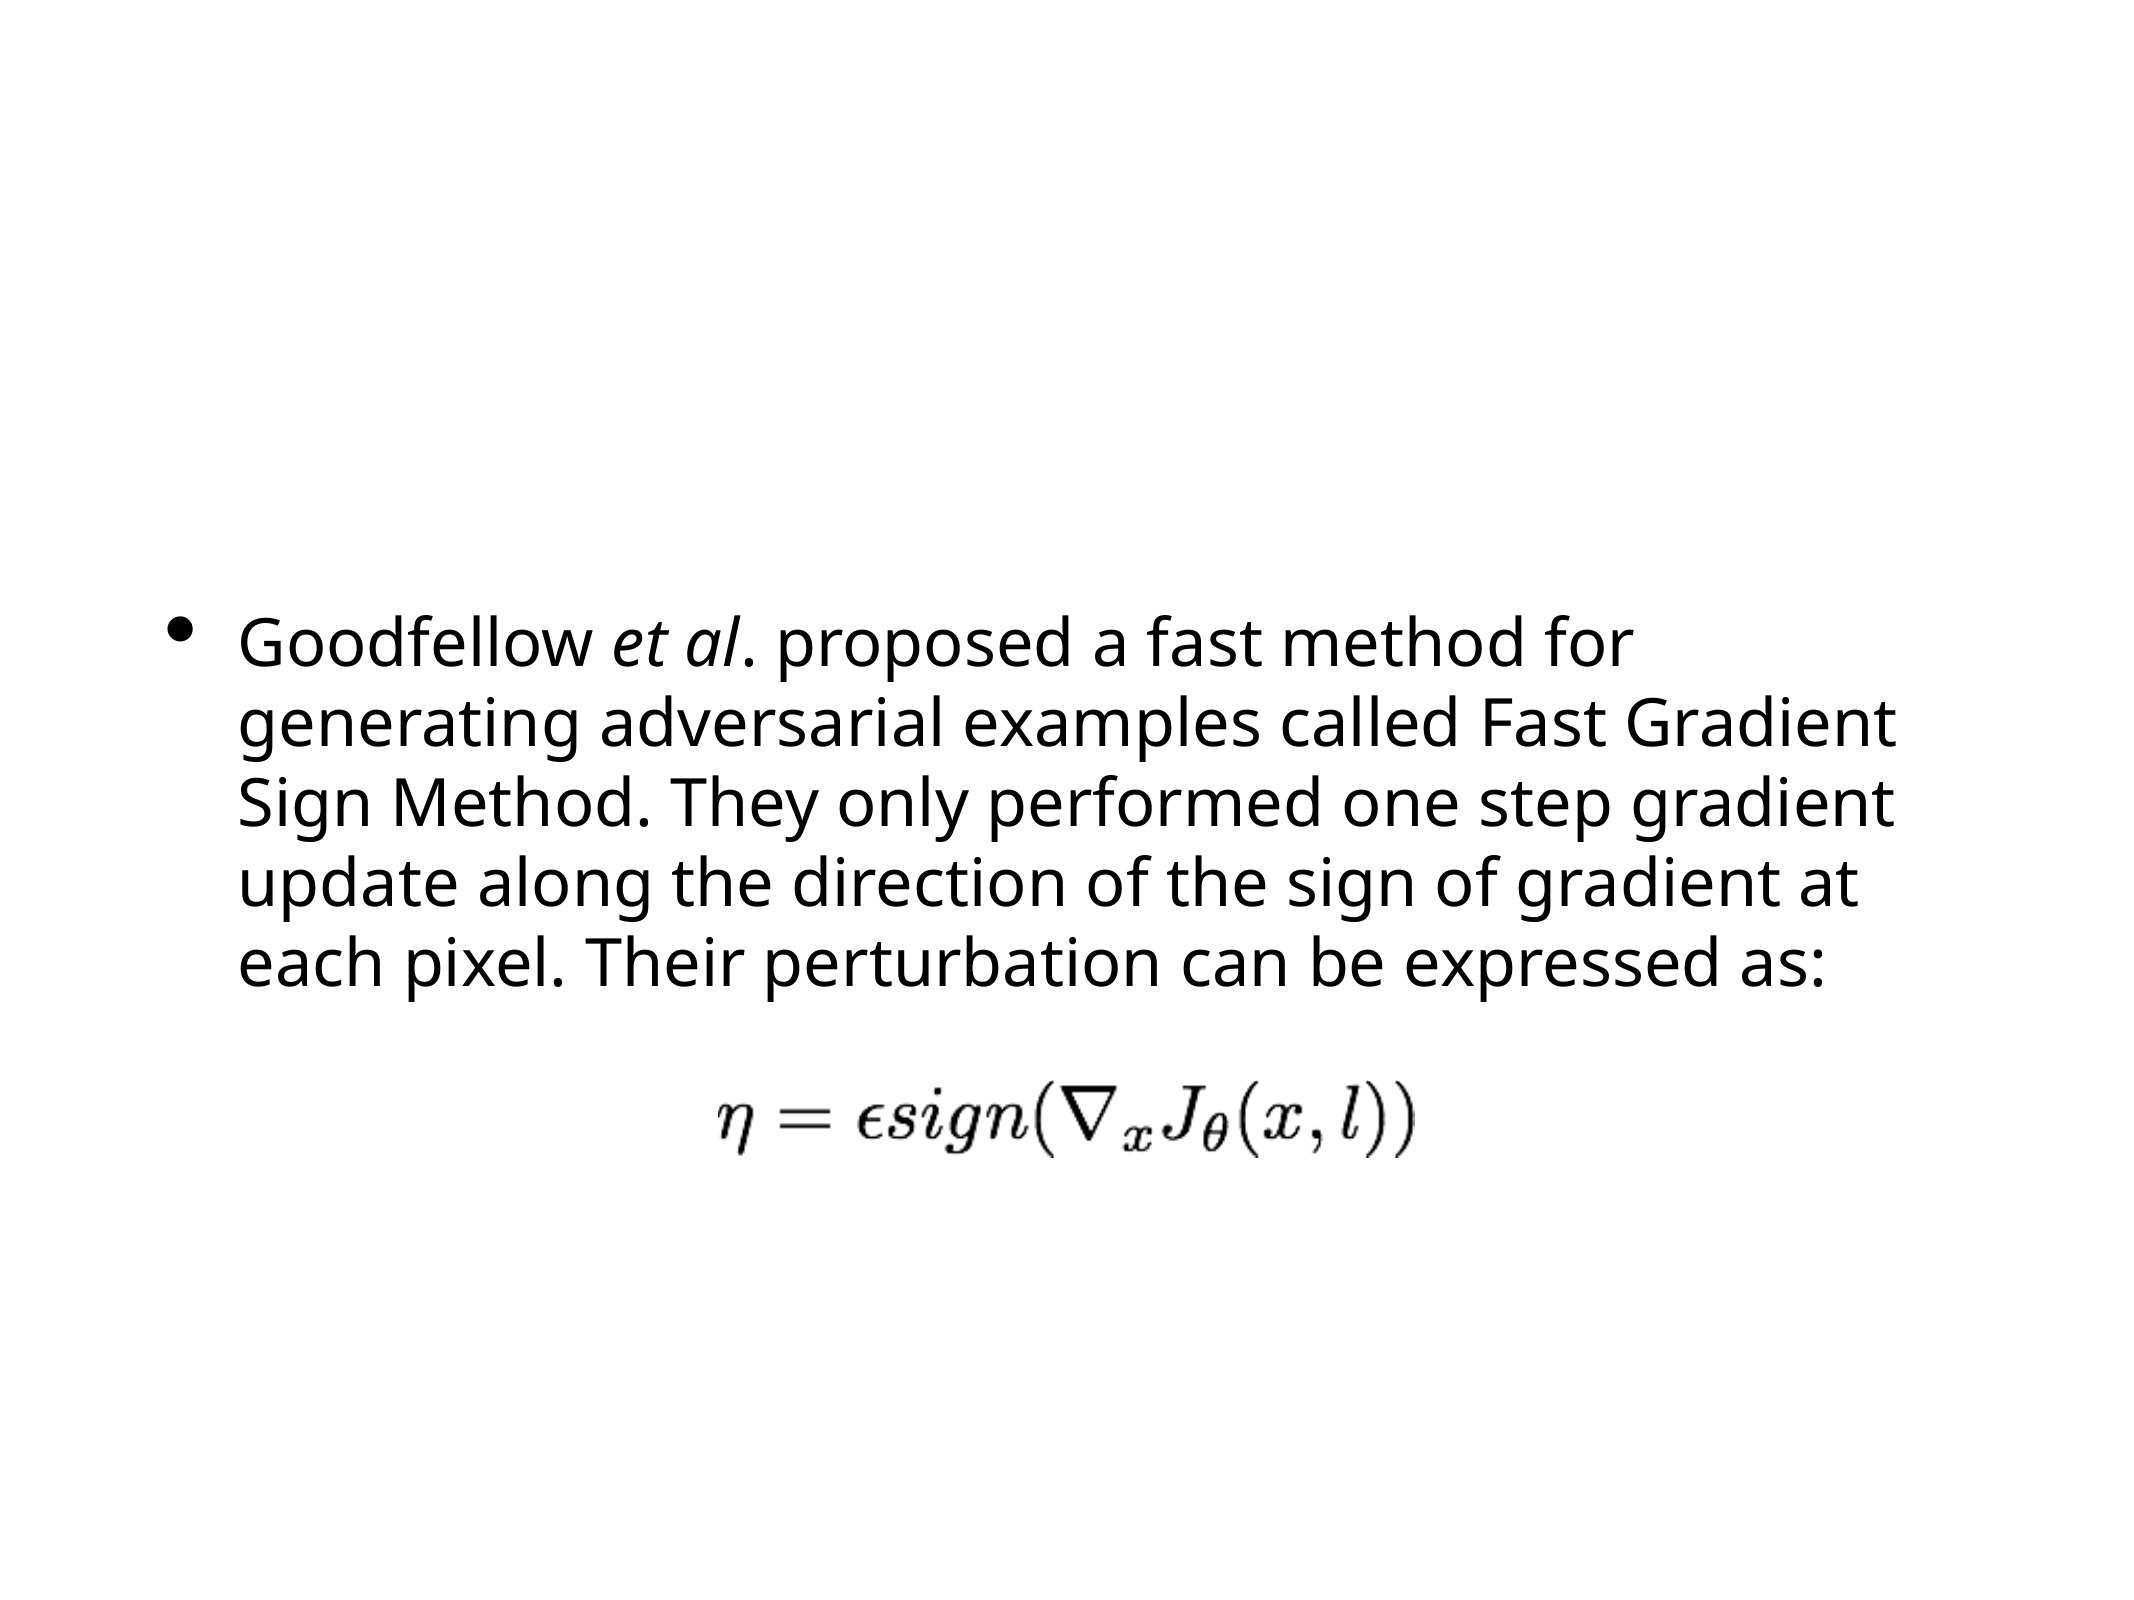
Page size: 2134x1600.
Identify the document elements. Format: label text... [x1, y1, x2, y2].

picture [718, 1079, 1415, 1158]
list Goodfellow et al. proposed a fast method for generating adversarial examples called Fast Gradient Sign Method. They only performed one step gradient update along the direction of the sign of gradient at each pixel. Their perturbation can be expressed as: [155, 207, 1978, 1393]
